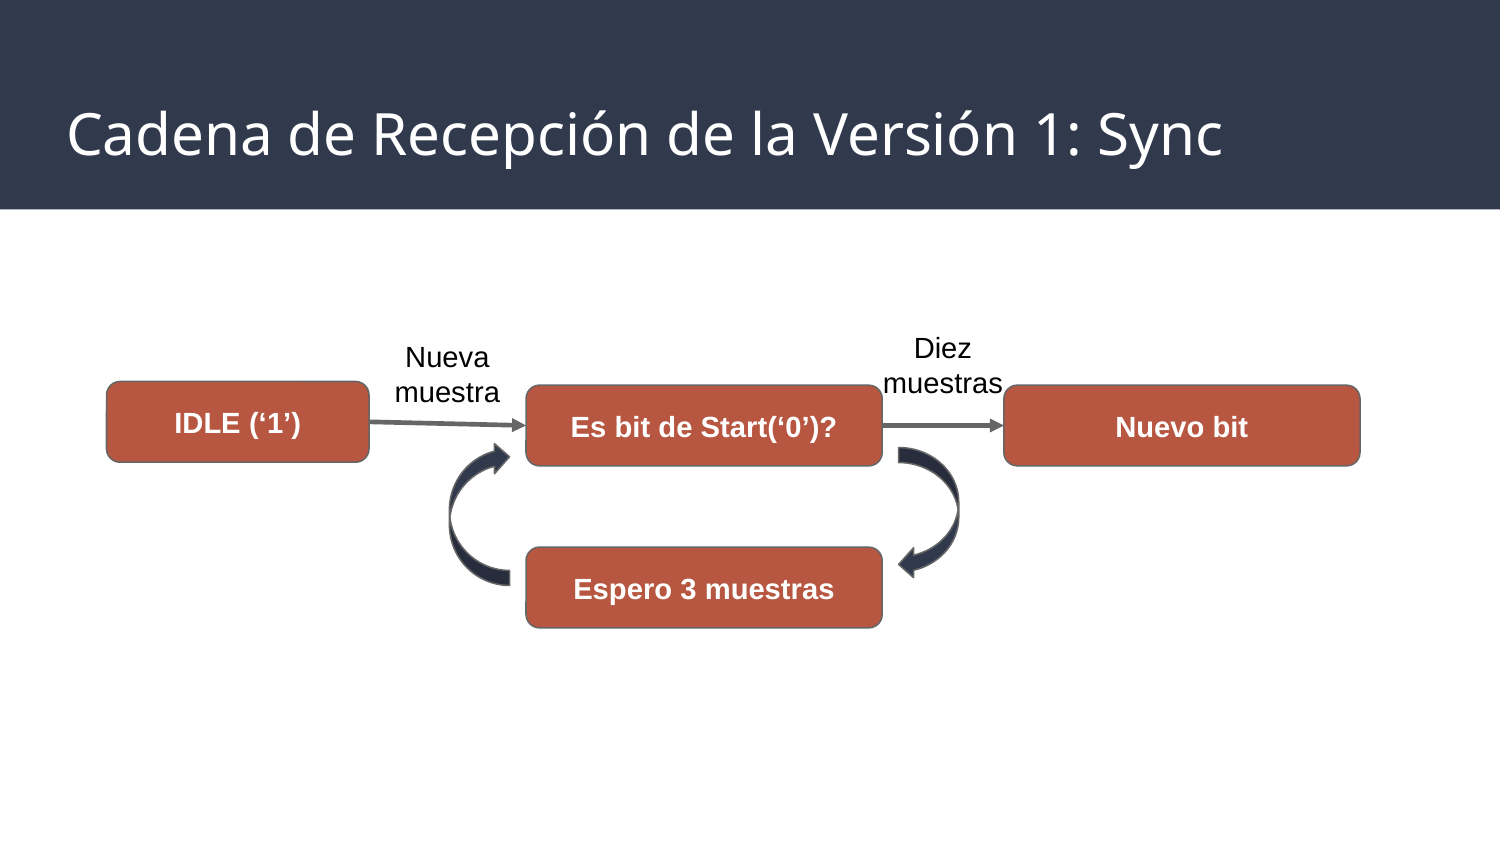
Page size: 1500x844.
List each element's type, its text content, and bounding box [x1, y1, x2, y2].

text_box [898, 447, 959, 578]
title Cadena de Recepción de la Versión 1: Sync [51, 82, 1449, 185]
text_box IDLE (‘1’) [106, 381, 370, 463]
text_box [368, 421, 527, 426]
text_box Diez muestras [864, 314, 1022, 417]
text_box [449, 443, 510, 586]
text_box Espero 3 muestras [526, 547, 883, 628]
text_box Es bit de Start(‘0’)? [526, 385, 883, 466]
text_box Nuevo bit [1003, 385, 1361, 466]
text_box Nueva muestra [369, 323, 527, 421]
